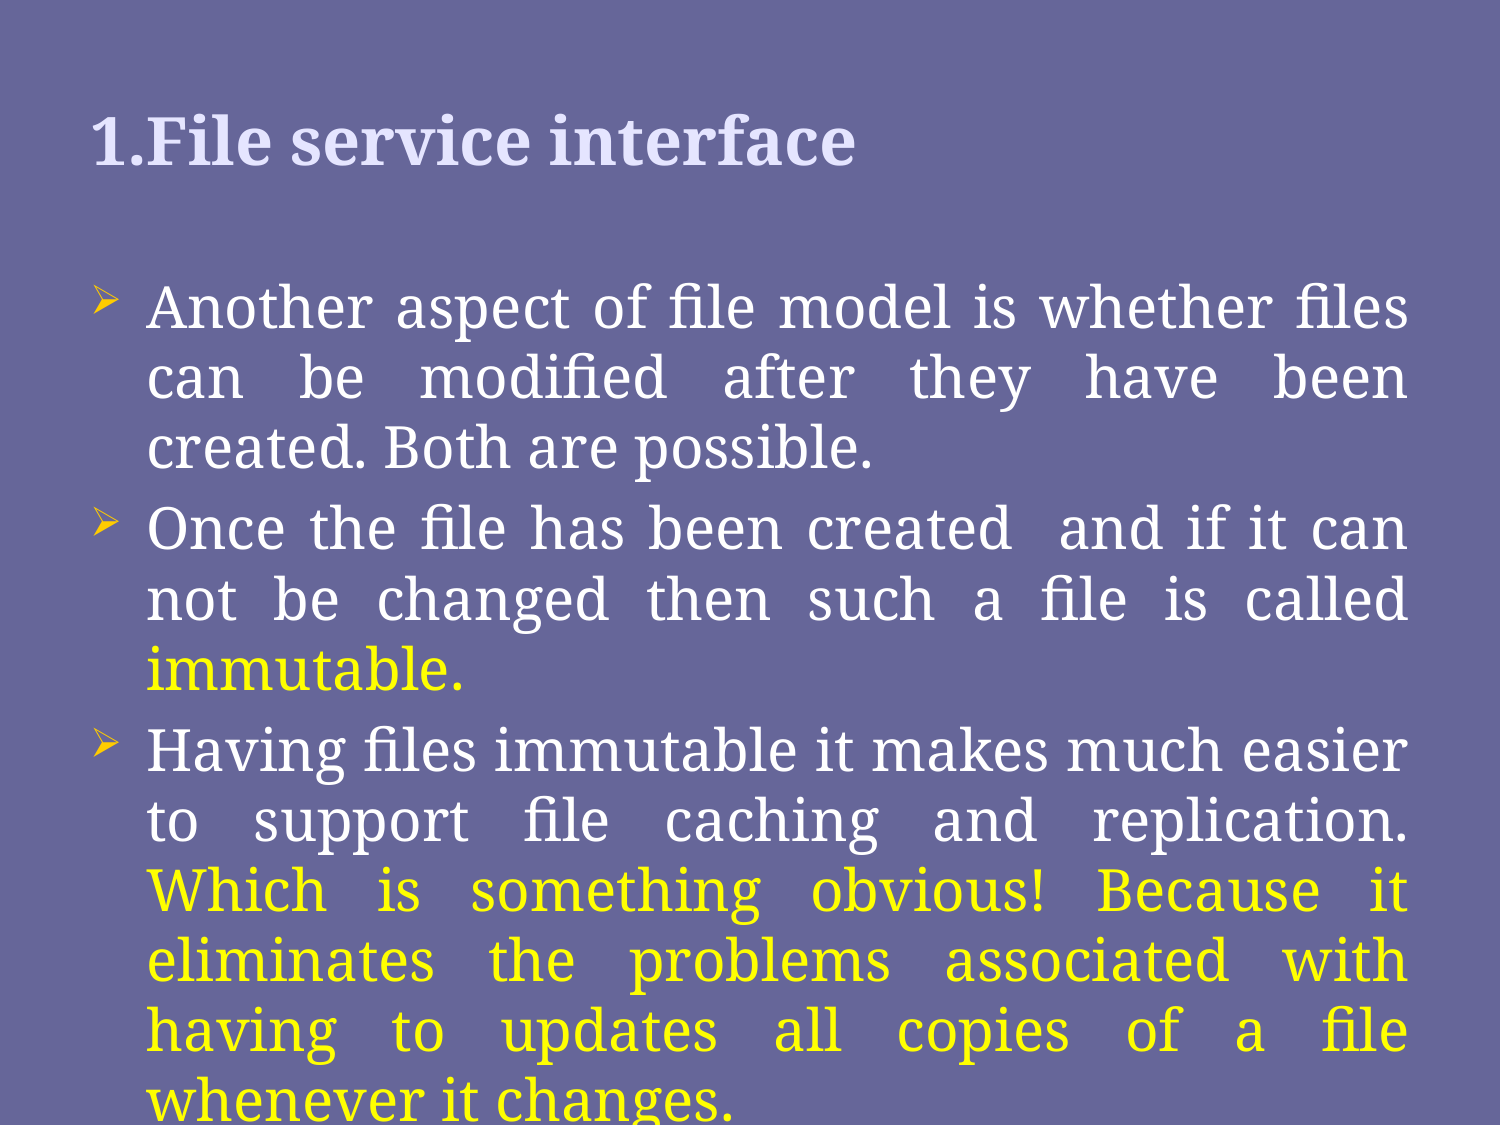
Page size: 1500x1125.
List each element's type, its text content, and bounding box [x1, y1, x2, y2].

title 1.File service interface [74, 44, 1426, 233]
list Another aspect of file model is whether files can be modified after they have been created. Both are possible. Once the file has been created and if it can not be changed then such a file is called immutable. Having files immutable it makes much easier to support file caching and replication. Which is something obvious! Because it eliminates the problems associated with having to updates all copies of a file whenever it changes. [74, 262, 1426, 1006]
